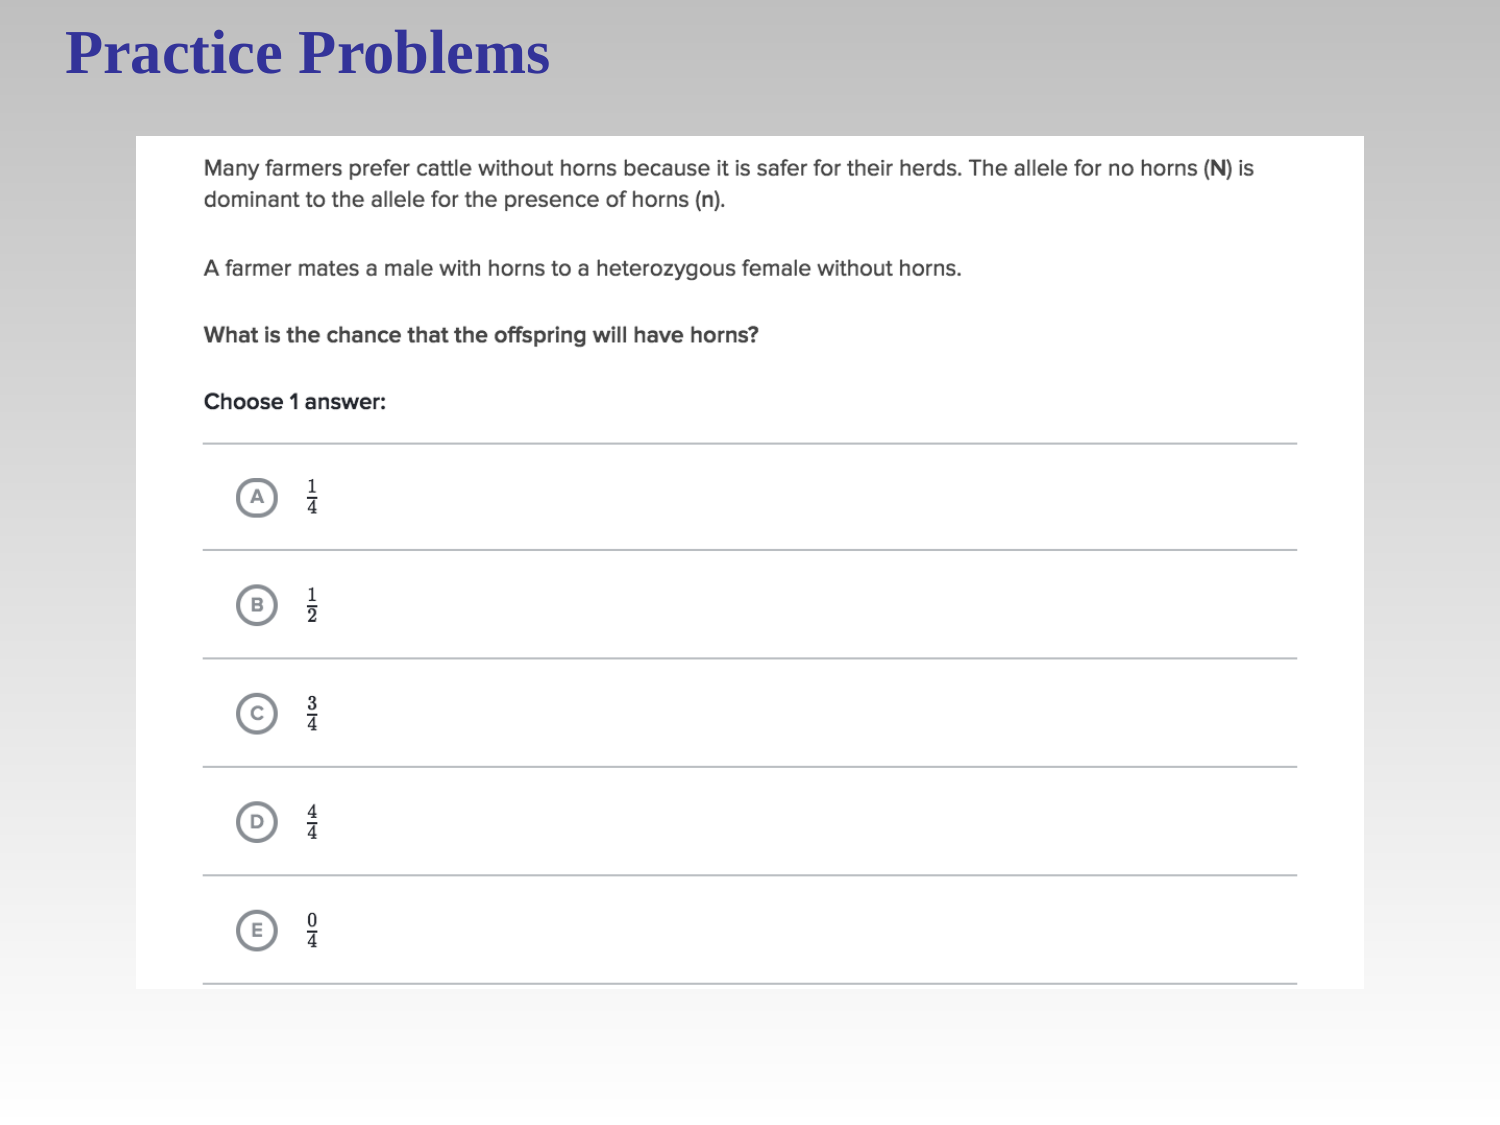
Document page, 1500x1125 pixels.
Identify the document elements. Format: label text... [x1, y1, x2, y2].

title Practice Problems [50, 12, 1450, 96]
picture [136, 136, 1364, 989]
